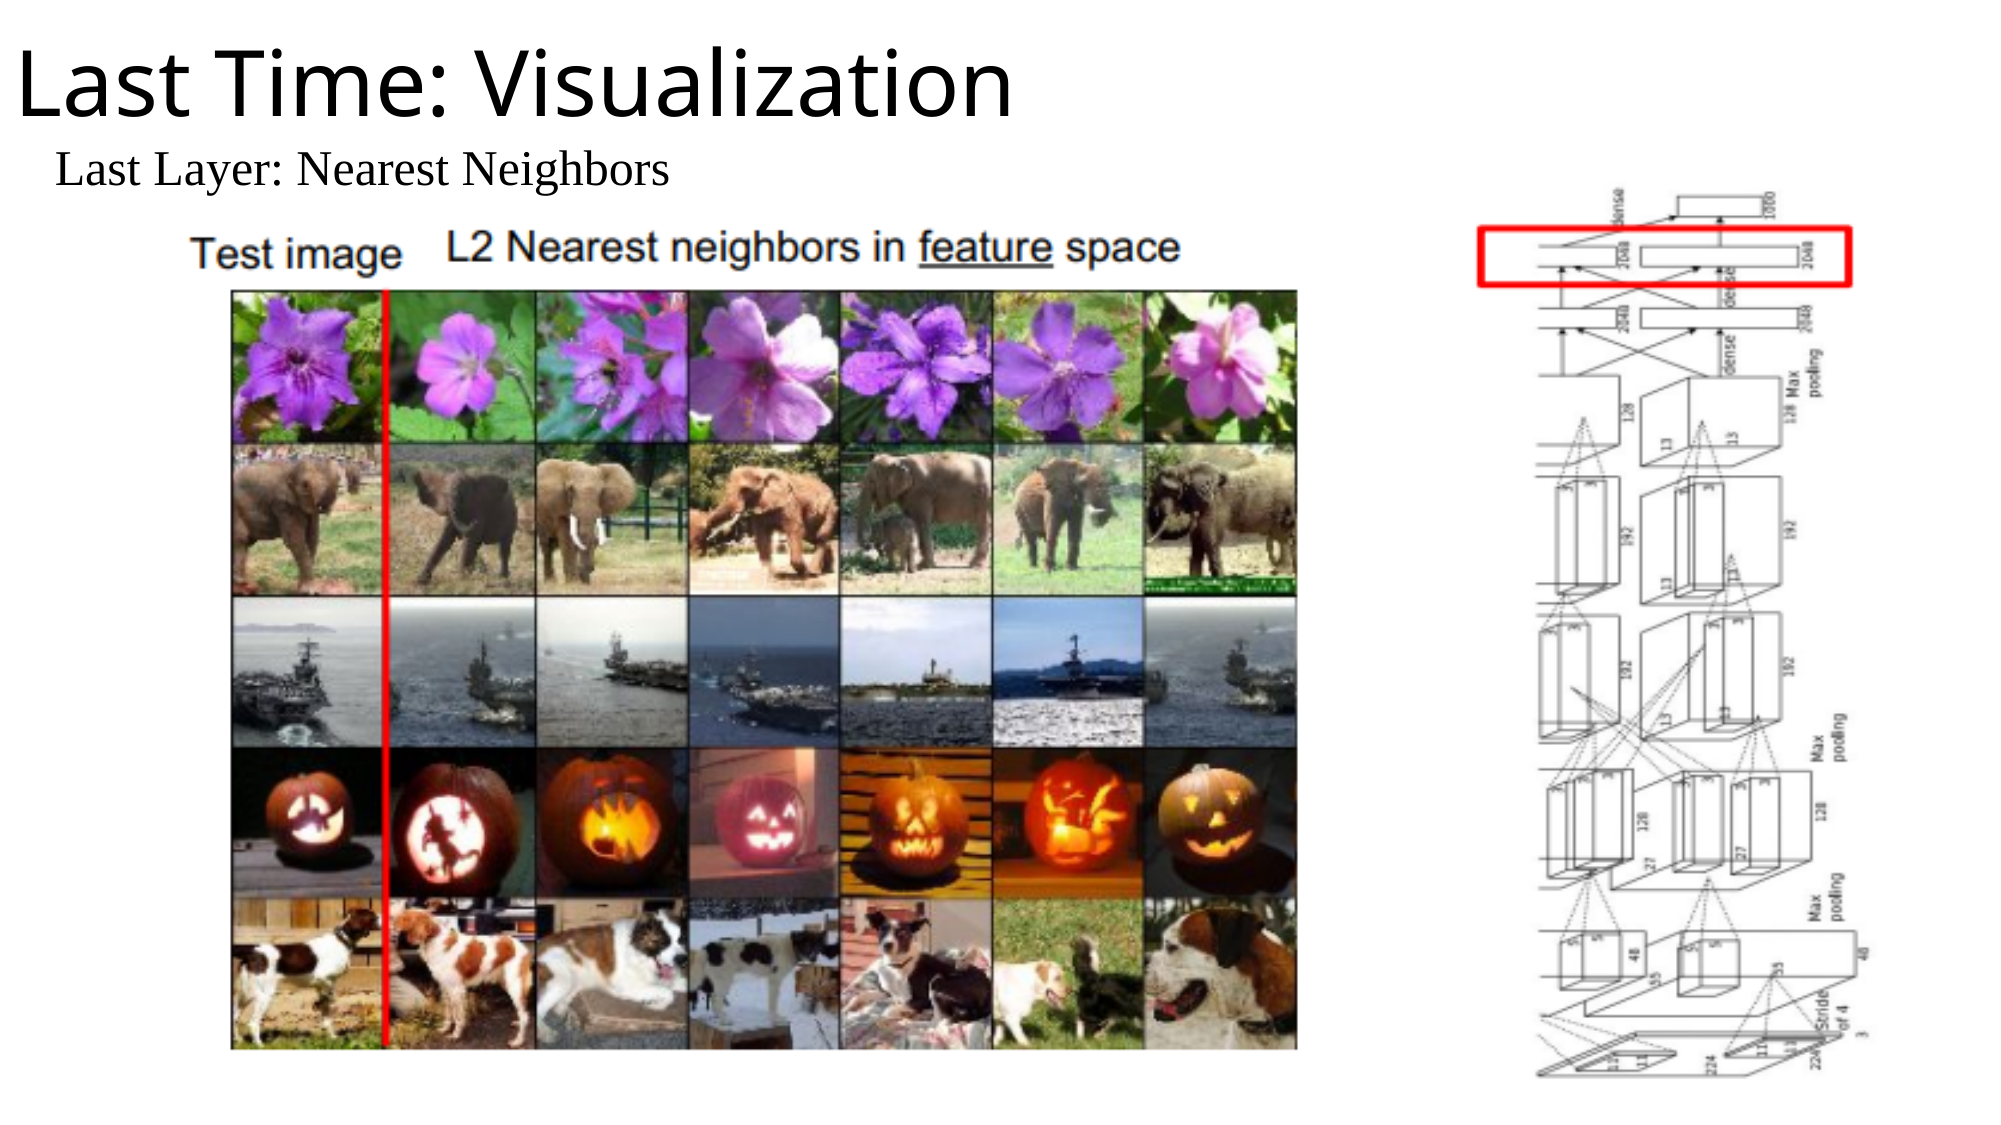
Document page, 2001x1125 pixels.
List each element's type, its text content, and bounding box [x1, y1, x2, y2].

picture [1462, 166, 1912, 1114]
text_box Last Layer: Nearest Neighbors [40, 128, 715, 204]
text_box Last Time: Visualization [0, 29, 1725, 248]
picture [186, 212, 1353, 1067]
